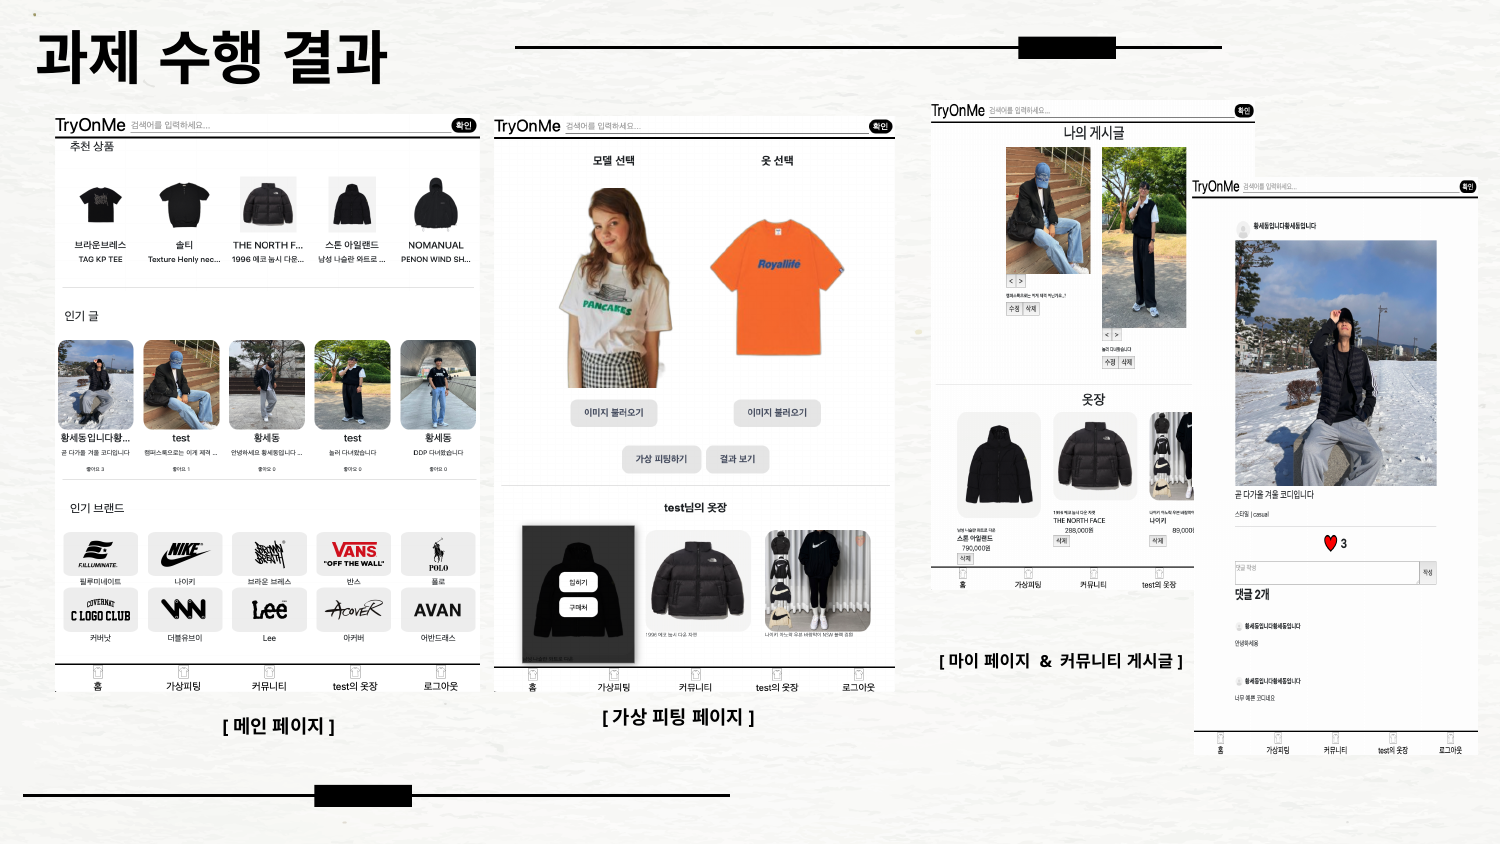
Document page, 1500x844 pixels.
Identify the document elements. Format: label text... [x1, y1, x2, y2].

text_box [494, 116, 895, 692]
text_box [931, 99, 1255, 590]
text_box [1192, 177, 1479, 756]
text_box [마이 페이지 & 커뮤니티 게시글] [899, 635, 1187, 691]
text_box [가상 피팅 페이지] [312, 690, 1023, 746]
picture [0, 0, 1500, 844]
title 과제 수행 결과 [20, 0, 731, 107]
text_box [55, 114, 481, 692]
subtitle [메인 페이지] [0, 700, 623, 755]
